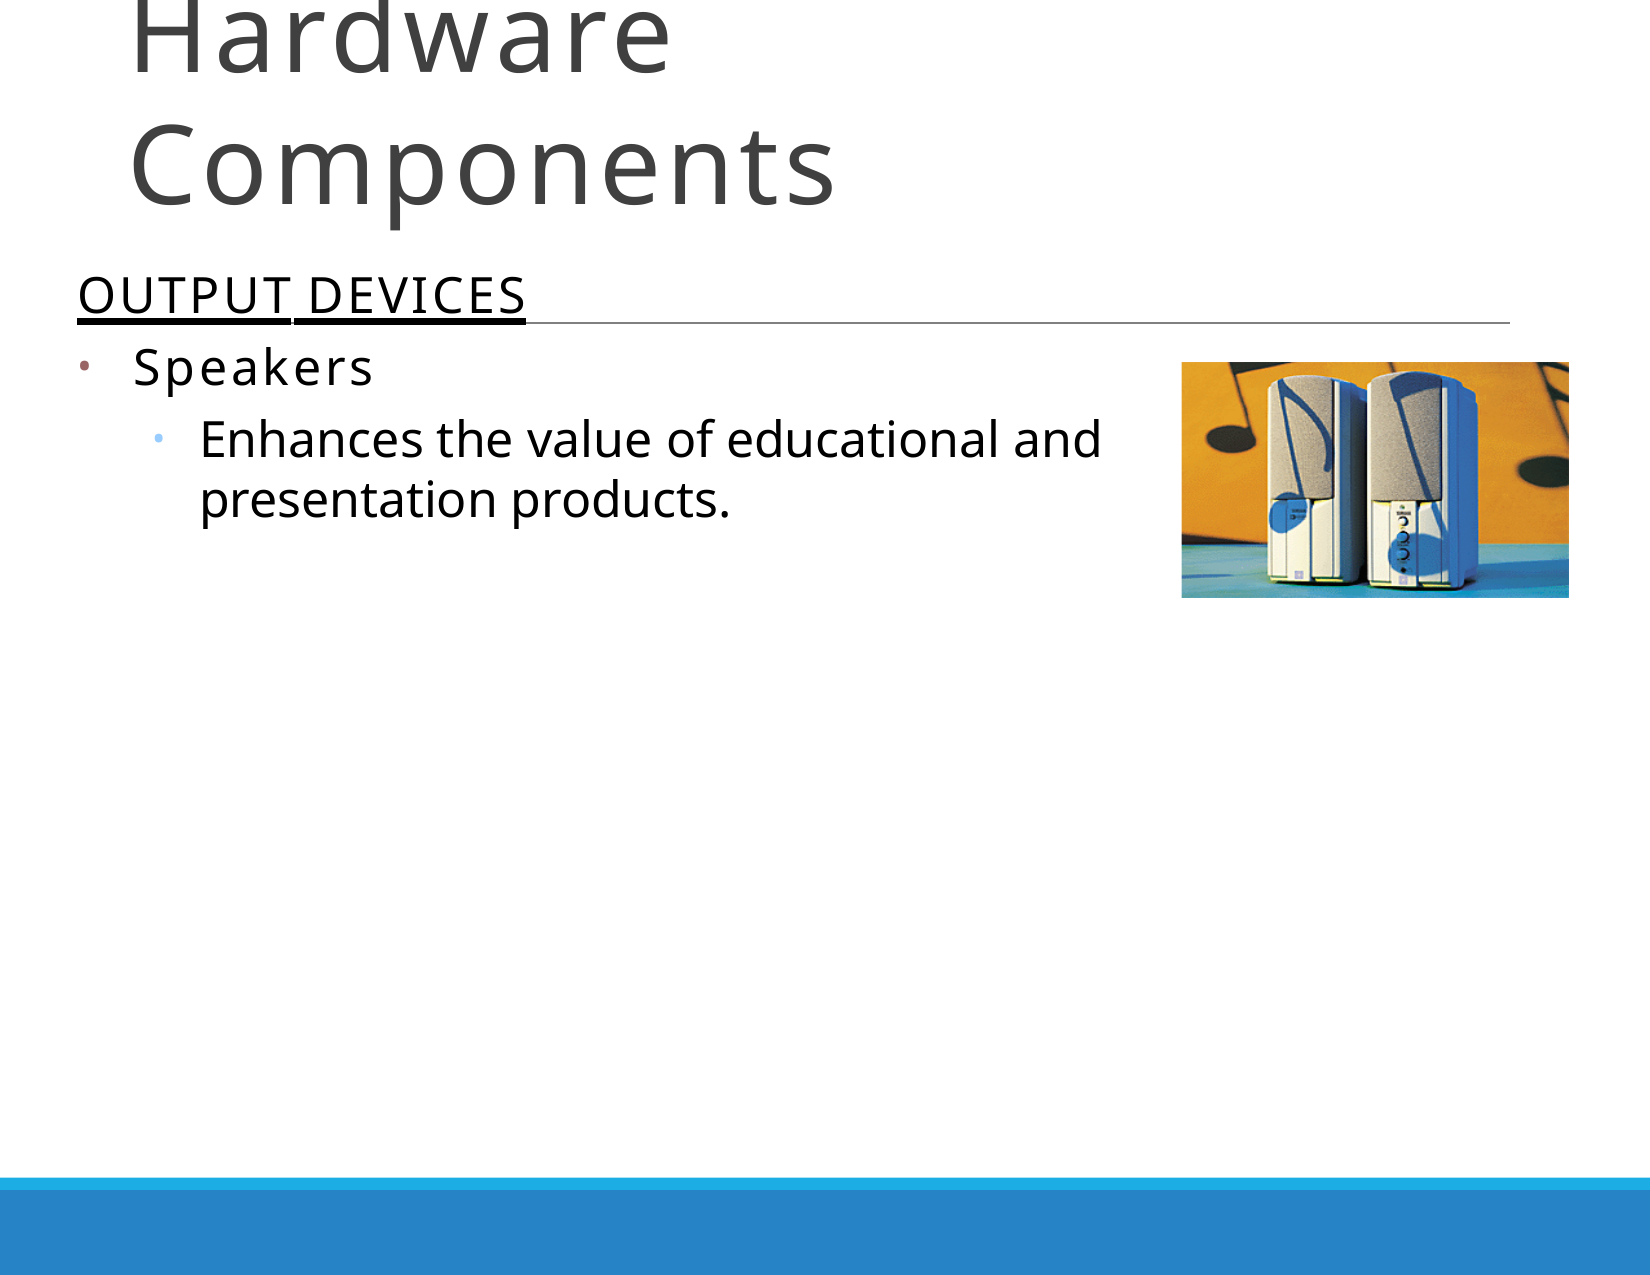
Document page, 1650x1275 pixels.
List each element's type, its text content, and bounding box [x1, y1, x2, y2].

title Hardware Components [125, 0, 1273, 227]
text_box [1181, 362, 1569, 598]
text_box OUTPUT DEVICES Speakers Enhances the value of educational and presentation products. [75, 249, 1222, 528]
